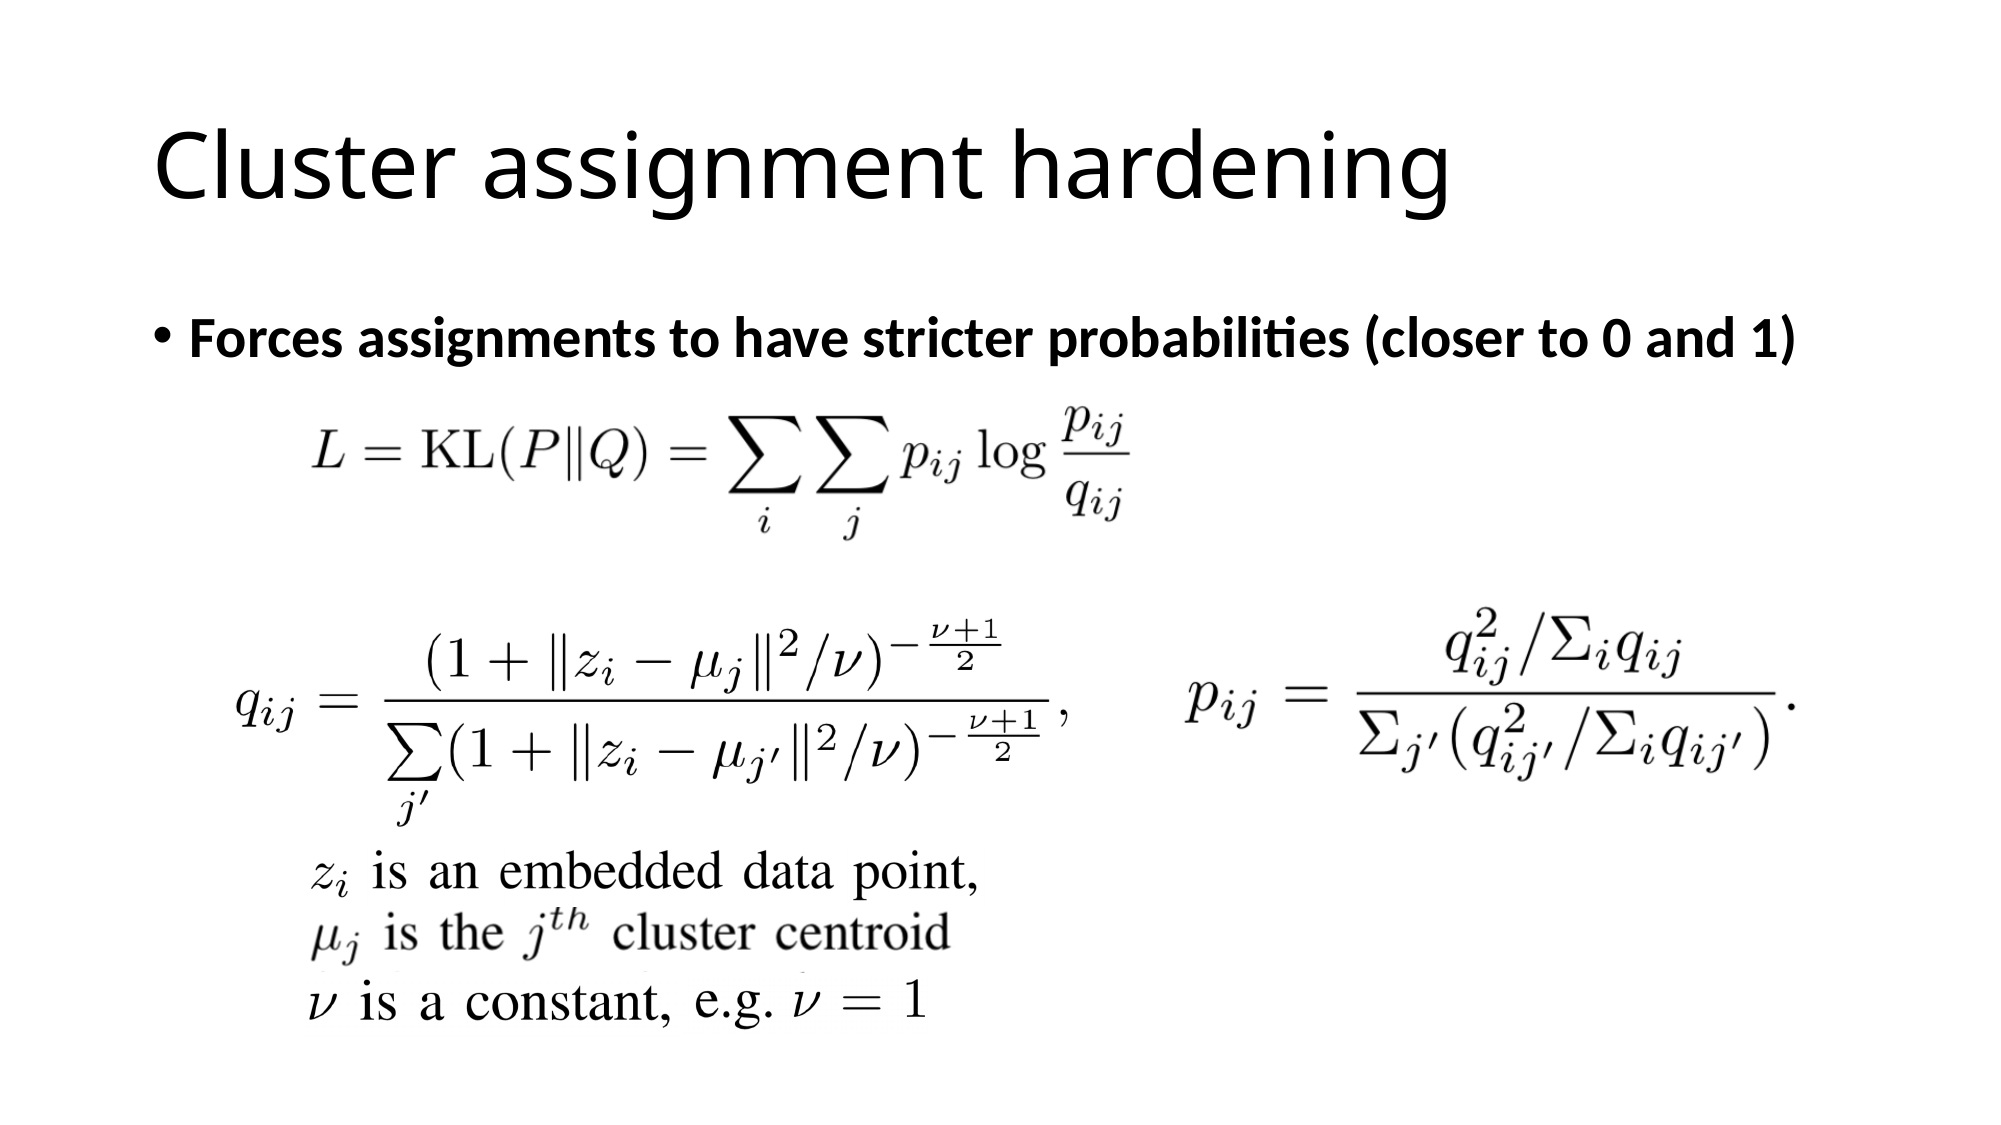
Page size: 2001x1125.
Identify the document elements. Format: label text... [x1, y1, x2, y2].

picture [299, 398, 1138, 545]
picture [1166, 577, 1863, 810]
picture [299, 846, 985, 1037]
list Forces assignments to have stricter probabilities (closer to 0 and 1) [137, 299, 1863, 1014]
title Cluster assignment hardening [137, 59, 1863, 278]
picture [206, 604, 1078, 839]
